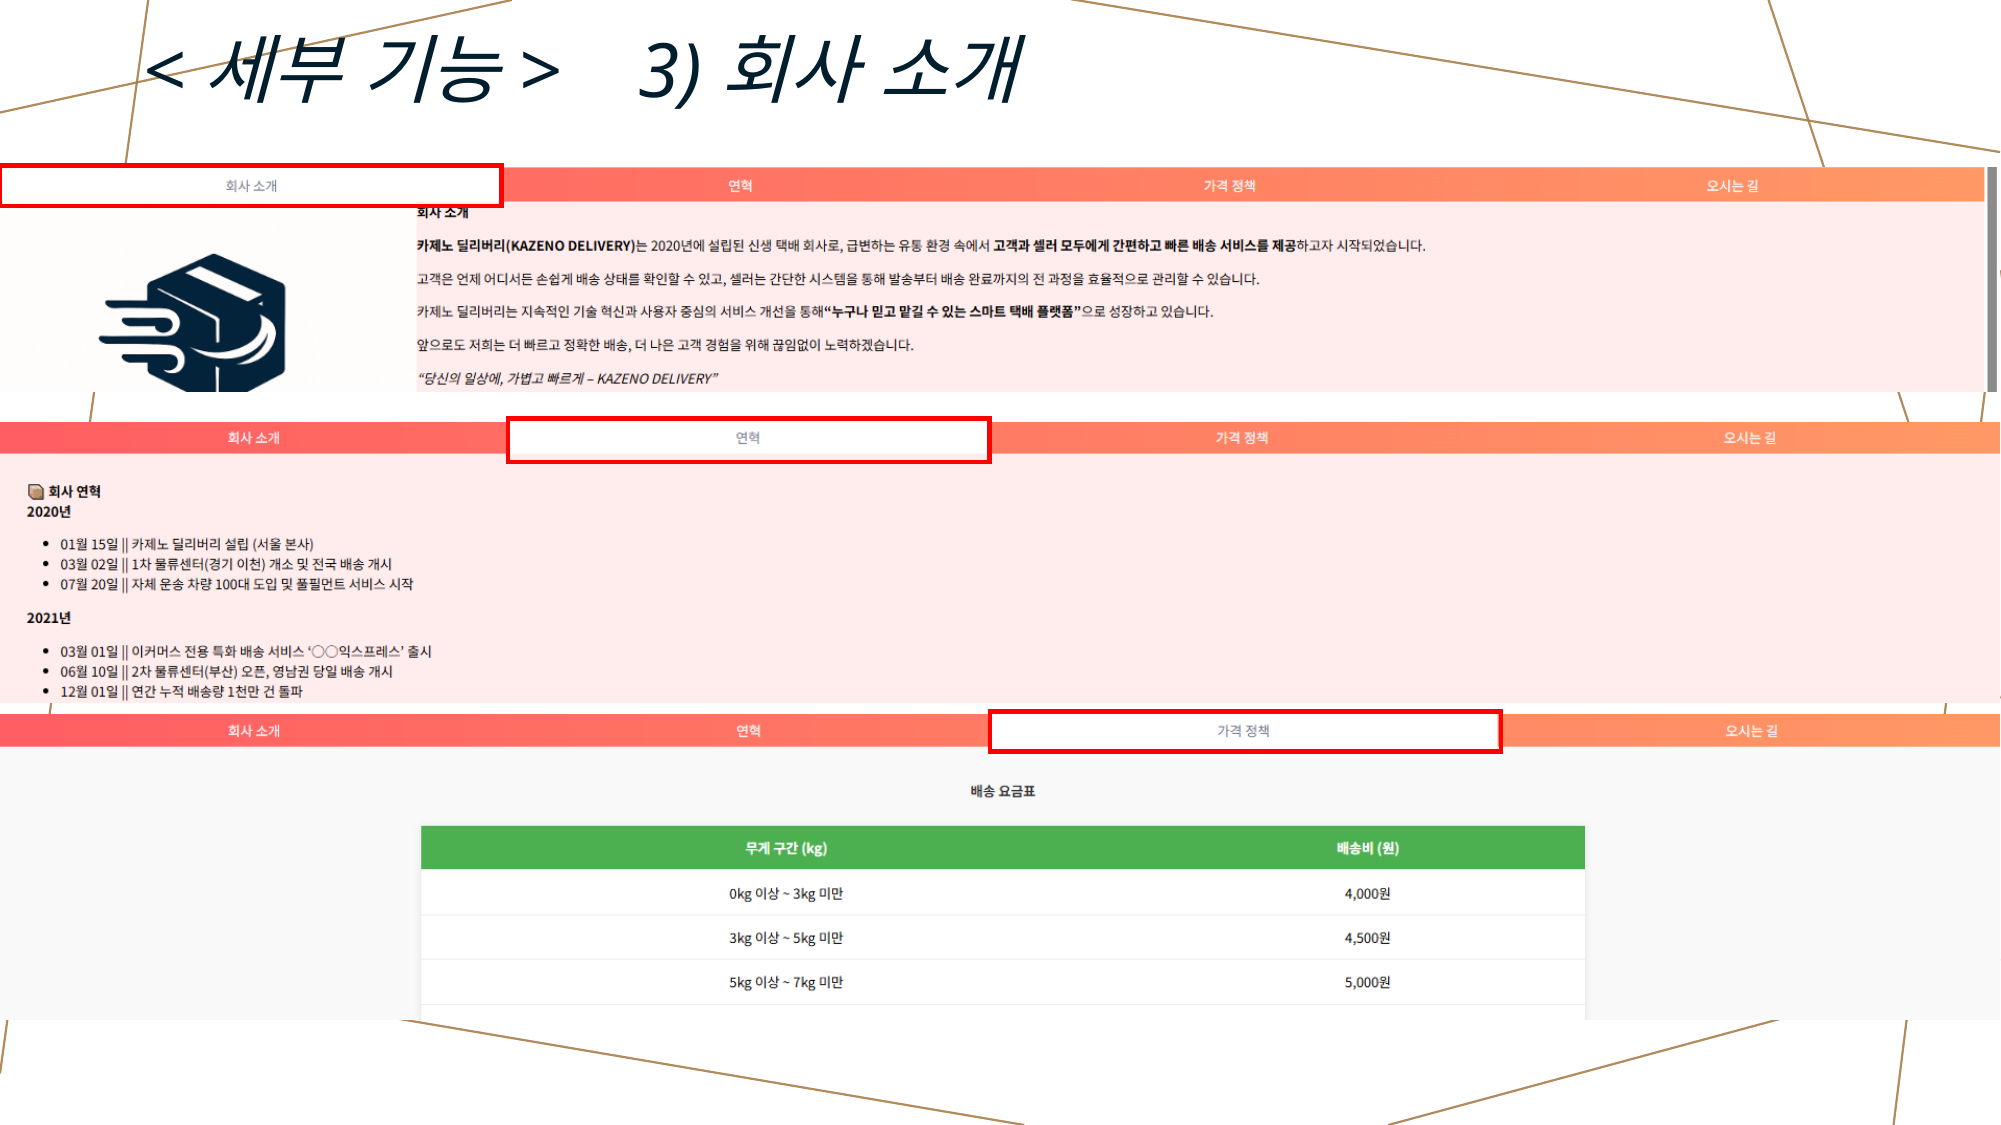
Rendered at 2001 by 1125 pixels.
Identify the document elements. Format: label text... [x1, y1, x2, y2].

title <세부 기능> 3)회사 소개 [127, 0, 1753, 122]
picture [0, 714, 2000, 1020]
picture [0, 167, 2000, 392]
picture [0, 422, 2000, 703]
text_box [989, 710, 1502, 714]
text_box [507, 417, 991, 422]
